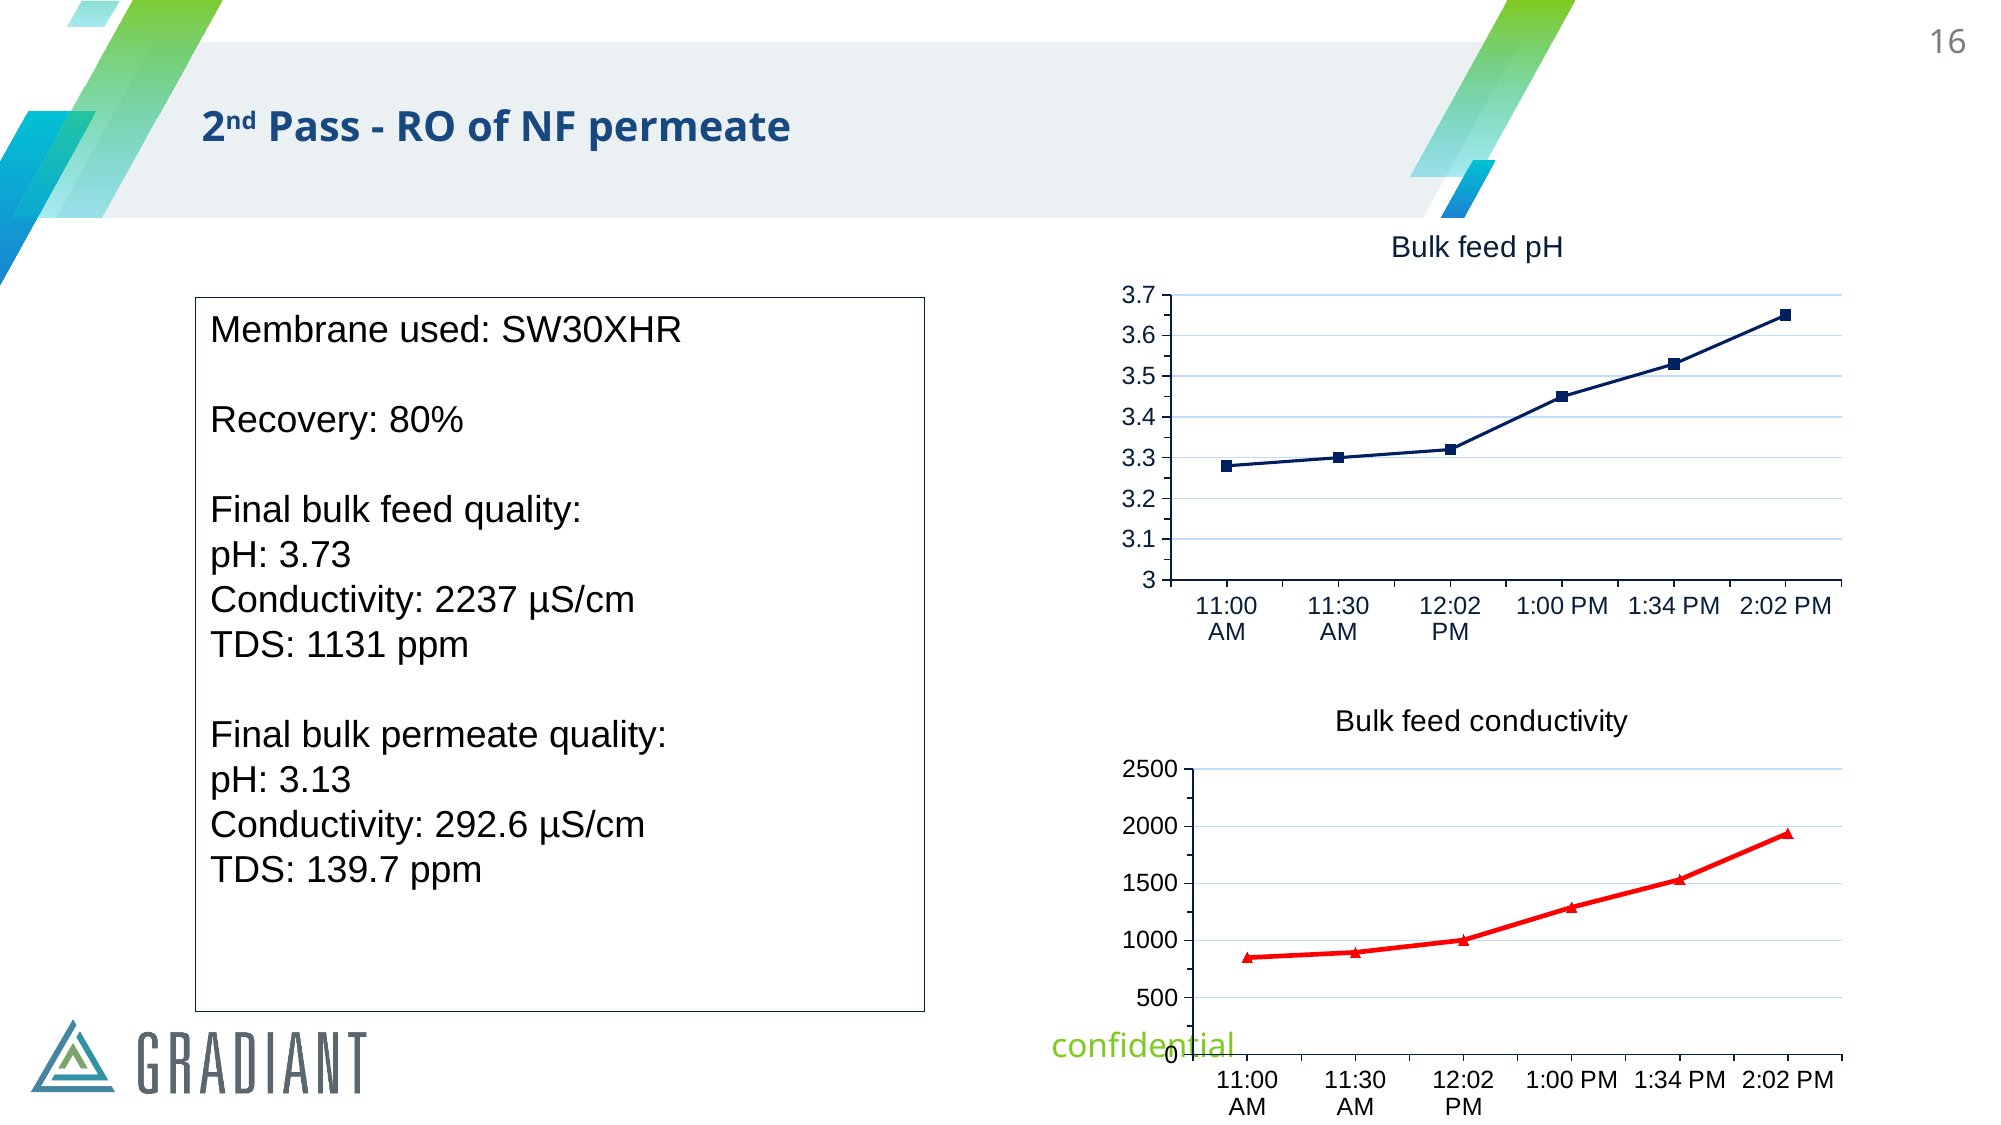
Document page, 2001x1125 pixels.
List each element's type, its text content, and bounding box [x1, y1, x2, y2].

chart [1106, 204, 1857, 655]
title 2nd Pass - RO of NF permeate [201, 39, 1520, 218]
text_box Membrane used: SW30XHR Recovery: 80% Final bulk feed quality: pH: 3.73 Conductivity: 2237 µS/cm TDS: 1131 ppm Final bulk permeate quality: pH: 3.13 Conductivity: 292.6 µS/cm TDS: 139.7 ppm [195, 297, 925, 1012]
slide_number 16 [1871, 0, 1967, 87]
picture [0, 920, 475, 1125]
chart [1106, 678, 1858, 1125]
